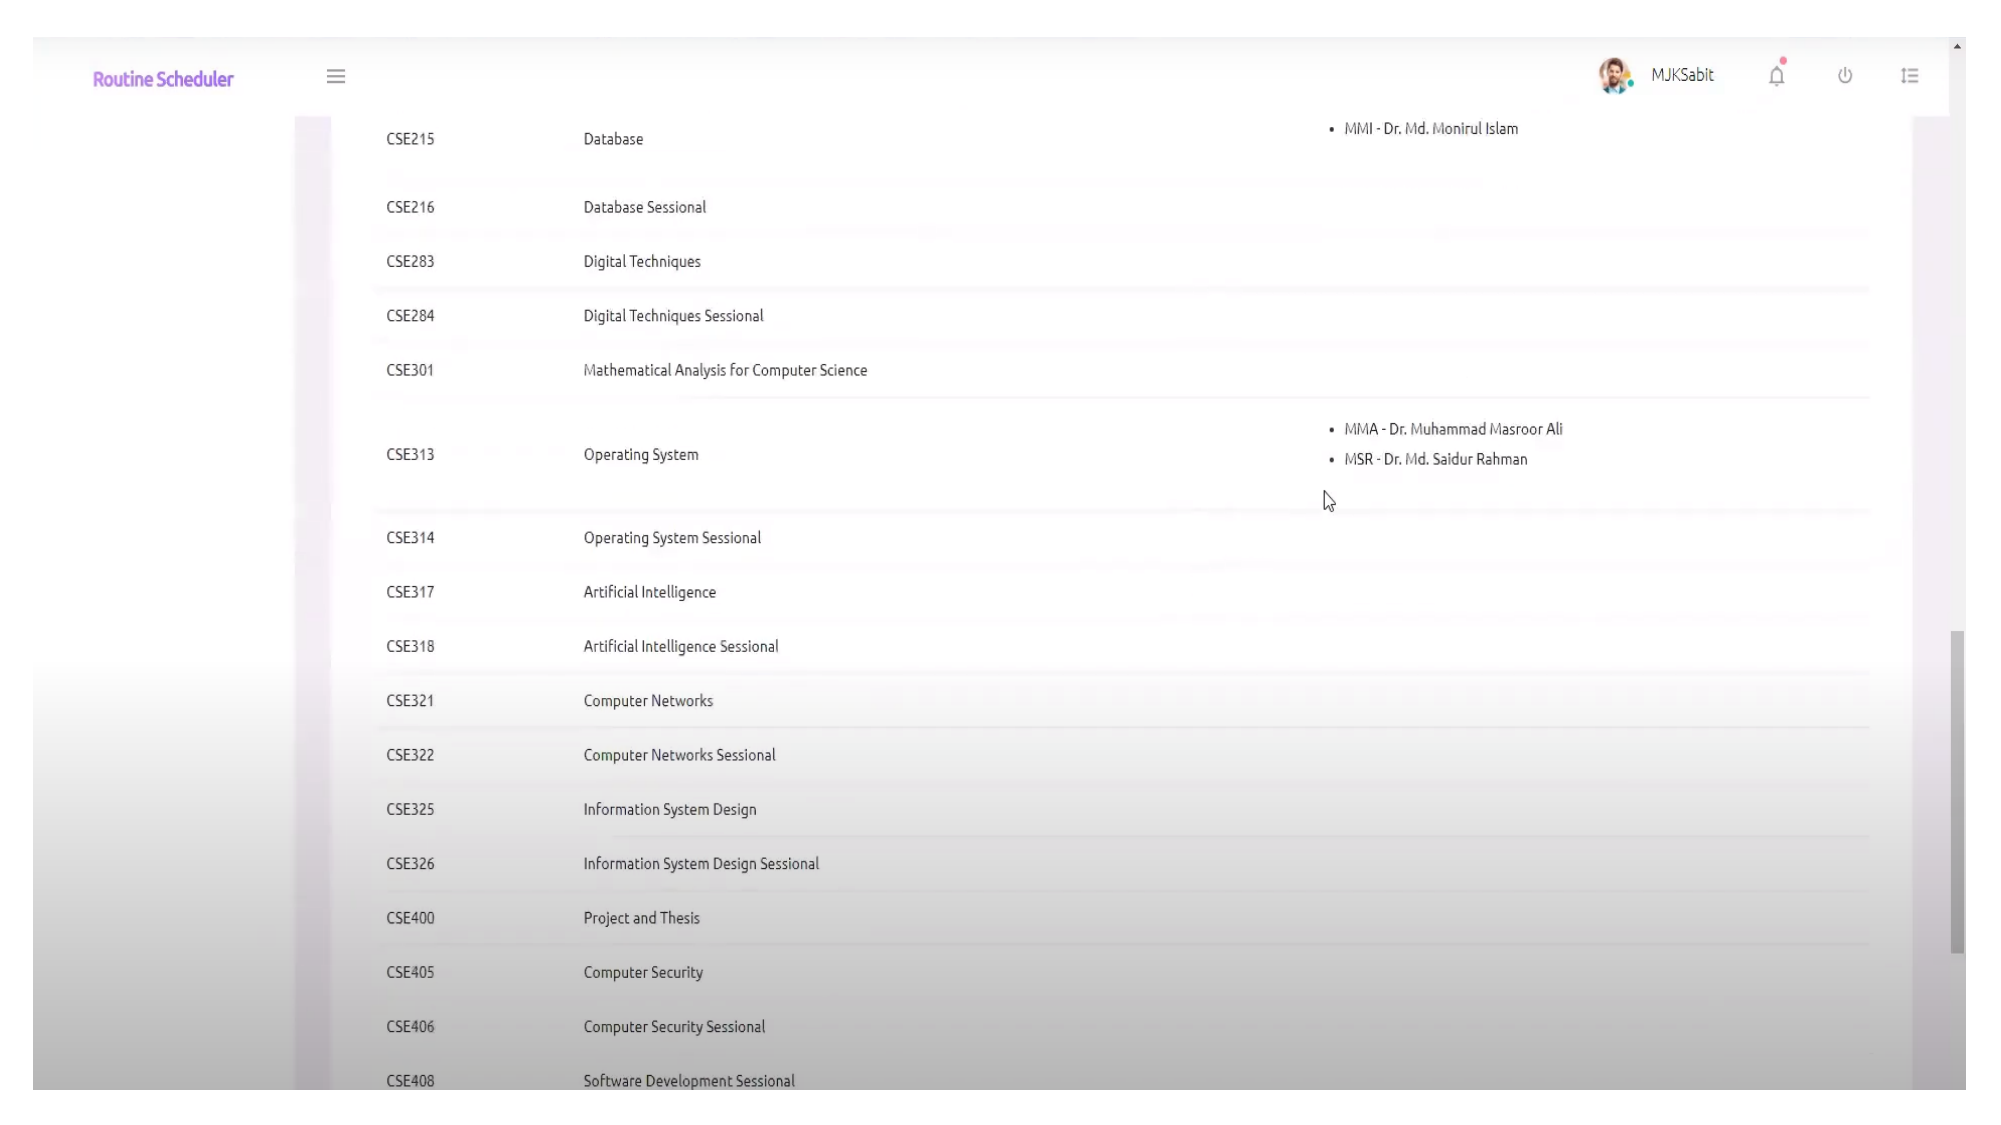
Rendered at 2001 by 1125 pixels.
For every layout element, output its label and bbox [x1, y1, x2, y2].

list [33, 37, 1966, 1090]
